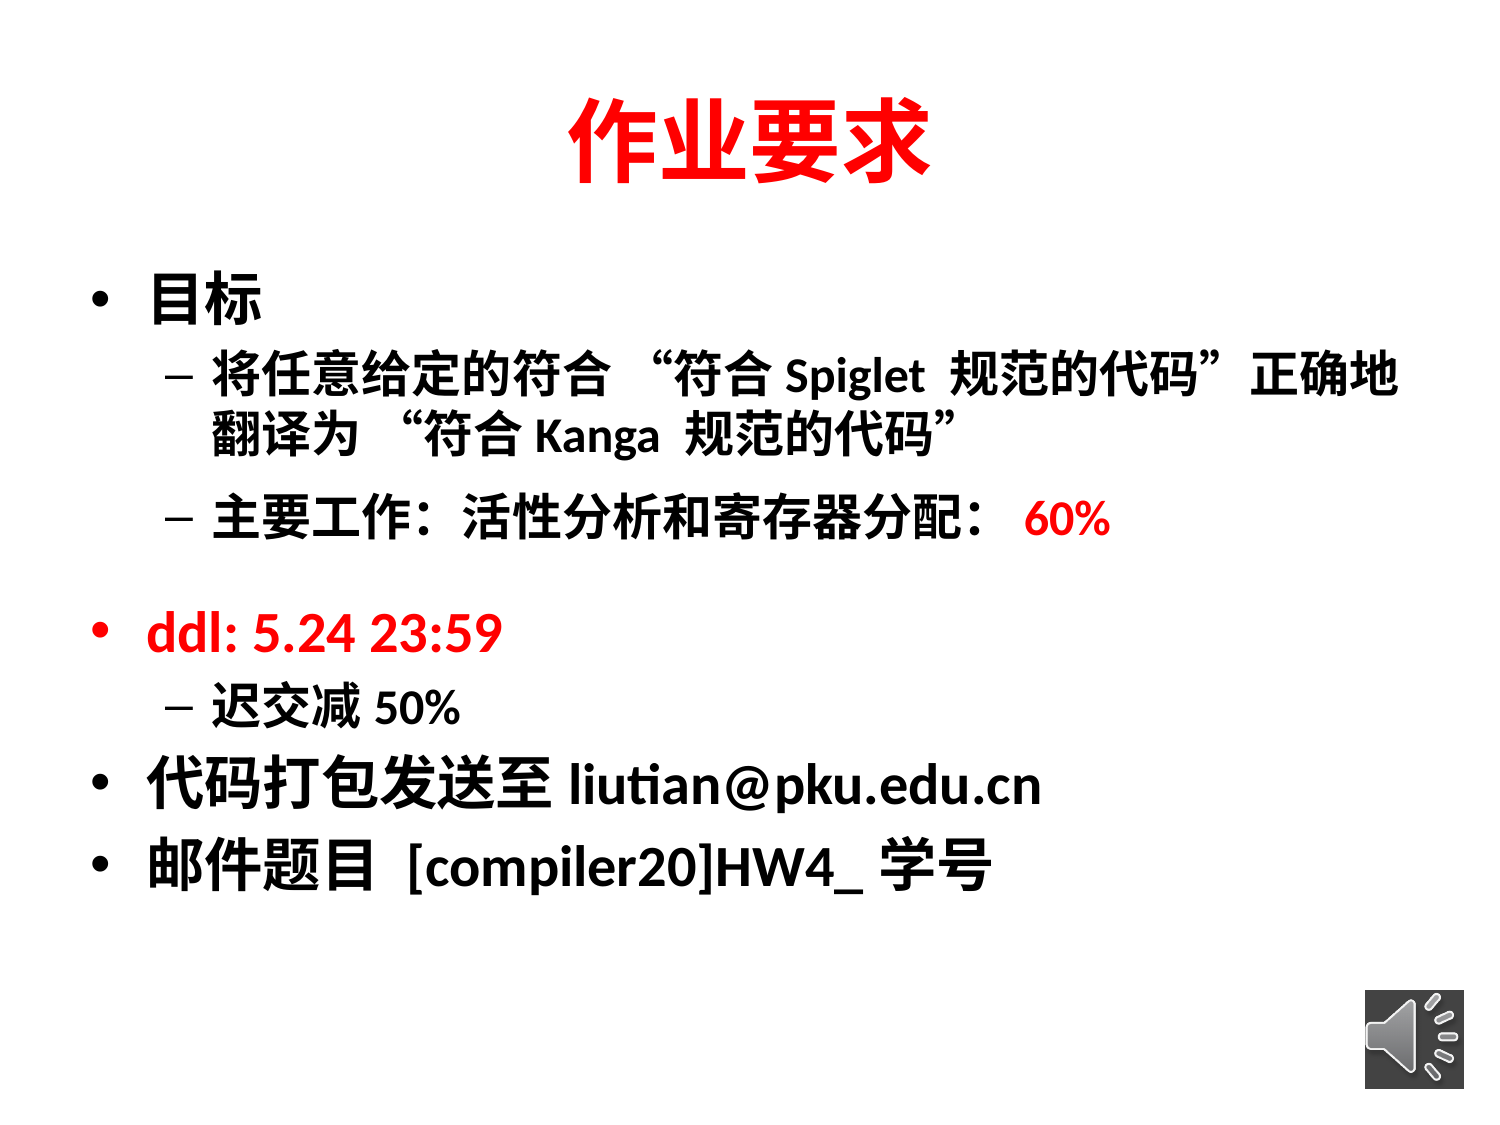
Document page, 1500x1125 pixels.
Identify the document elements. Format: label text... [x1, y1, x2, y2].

picture [1364, 989, 1465, 1090]
title 作业要求 [74, 44, 1426, 233]
list 目标 将任意给定的符合 “符合Spiglet 规范的代码”正确地翻译为 “符合Kanga 规范的代码” 主要工作：活性分析和寄存器分配：60% ddl: 5.24 23:59 迟交减50% 代码打包发送至liutian@pku.edu.cn 邮件题目 [compiler20]HW4_学号 [75, 262, 1425, 1005]
